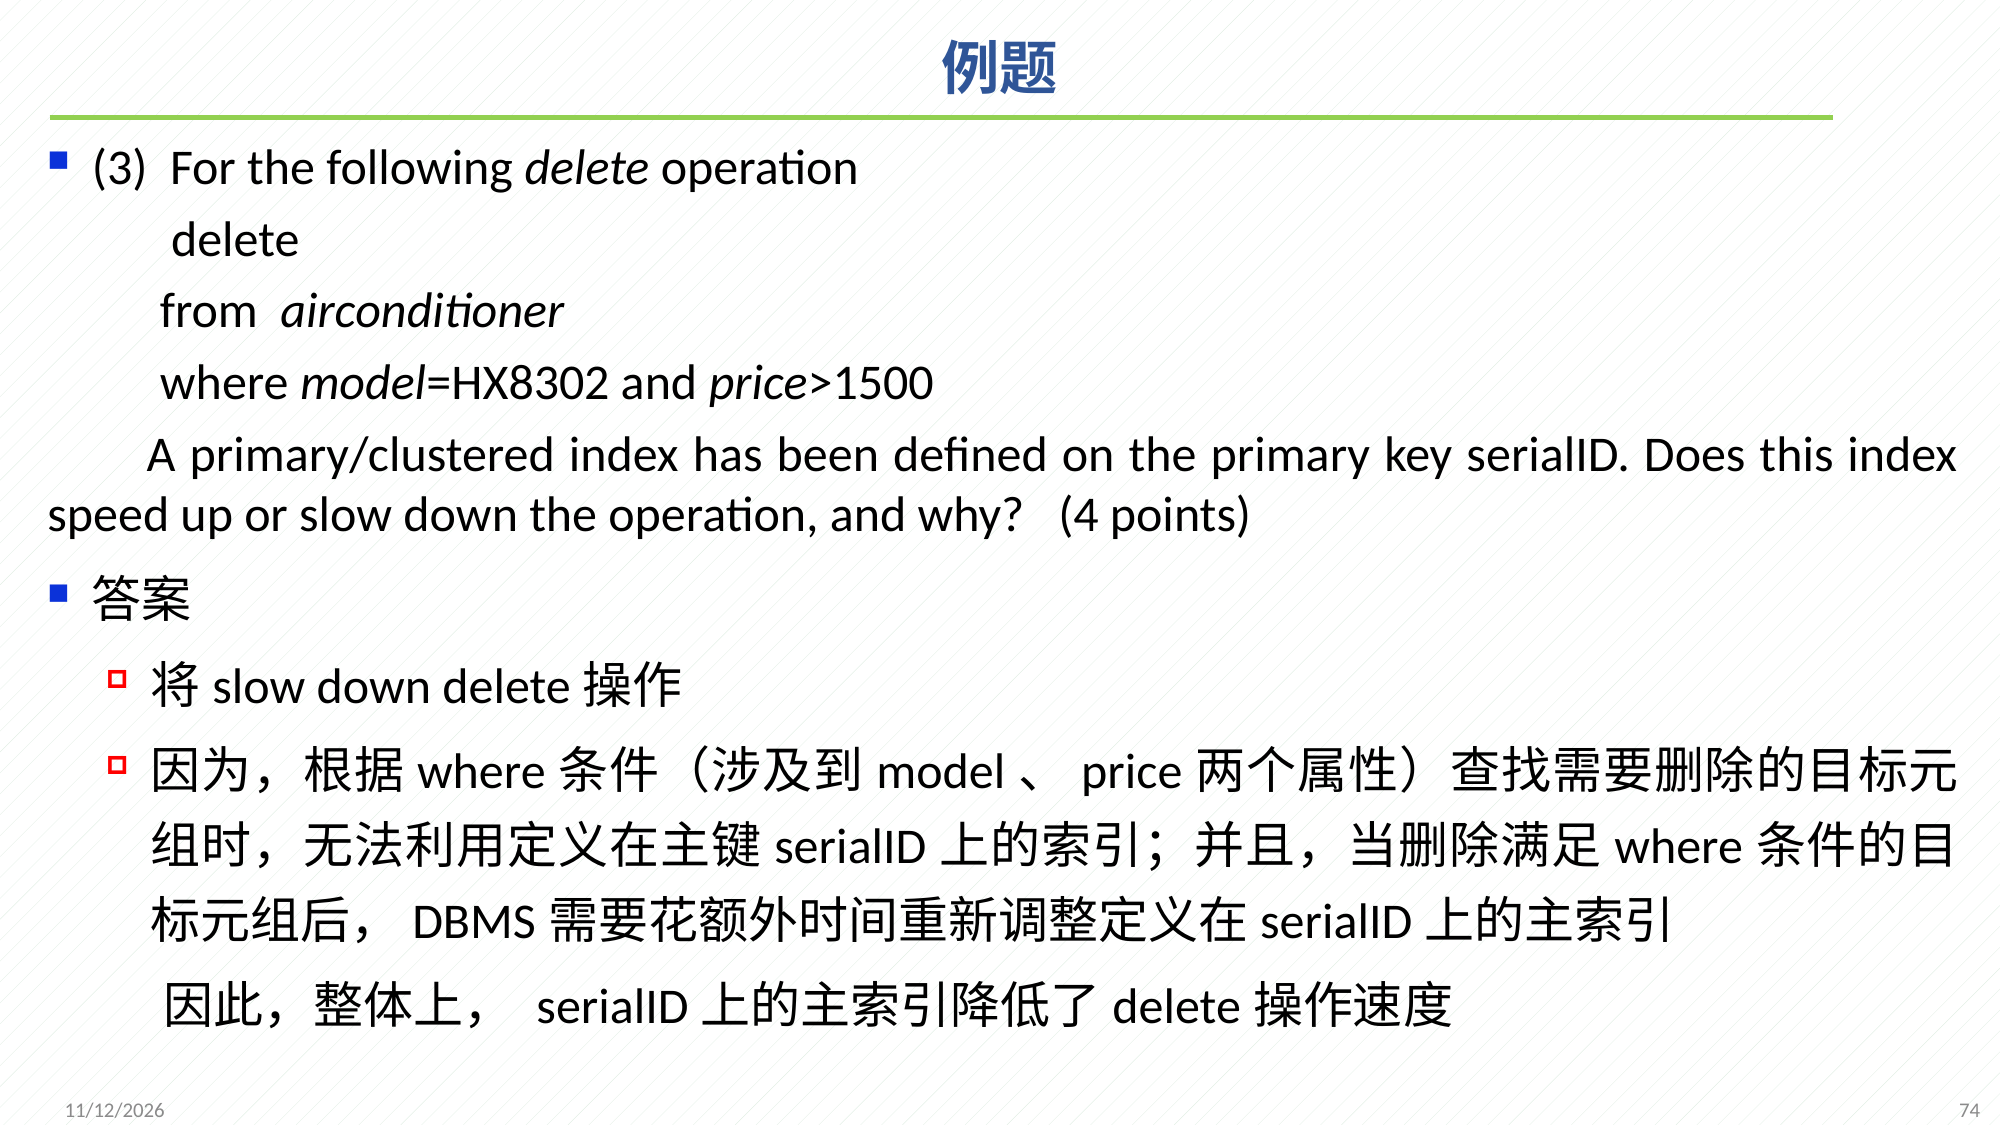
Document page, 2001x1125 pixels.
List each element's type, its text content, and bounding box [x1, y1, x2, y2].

list (3) For the following delete operation delete from airconditioner where model=HX8302 and price>1500 A primary/clustered index has been defined on the primary key serialID. Does this index speed up or slow down the operation, and why? (4 points) 答案 将slow down delete操作 因为，根据where条件（涉及到model、price两个属性）查找需要删除的目标元组时，无法利用定义在主键serialID上的索引；并且，当删除满足where条件的目标元组后，DBMS需要花额外时间重新调整定义在serialID上的主索引 因此，整体上， serialID上的主索引降低了delete操作速度 [32, 126, 1974, 1081]
title 例题 [50, 13, 1949, 126]
slide_number 74 [1545, 1079, 1996, 1125]
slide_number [49, 1079, 500, 1125]
